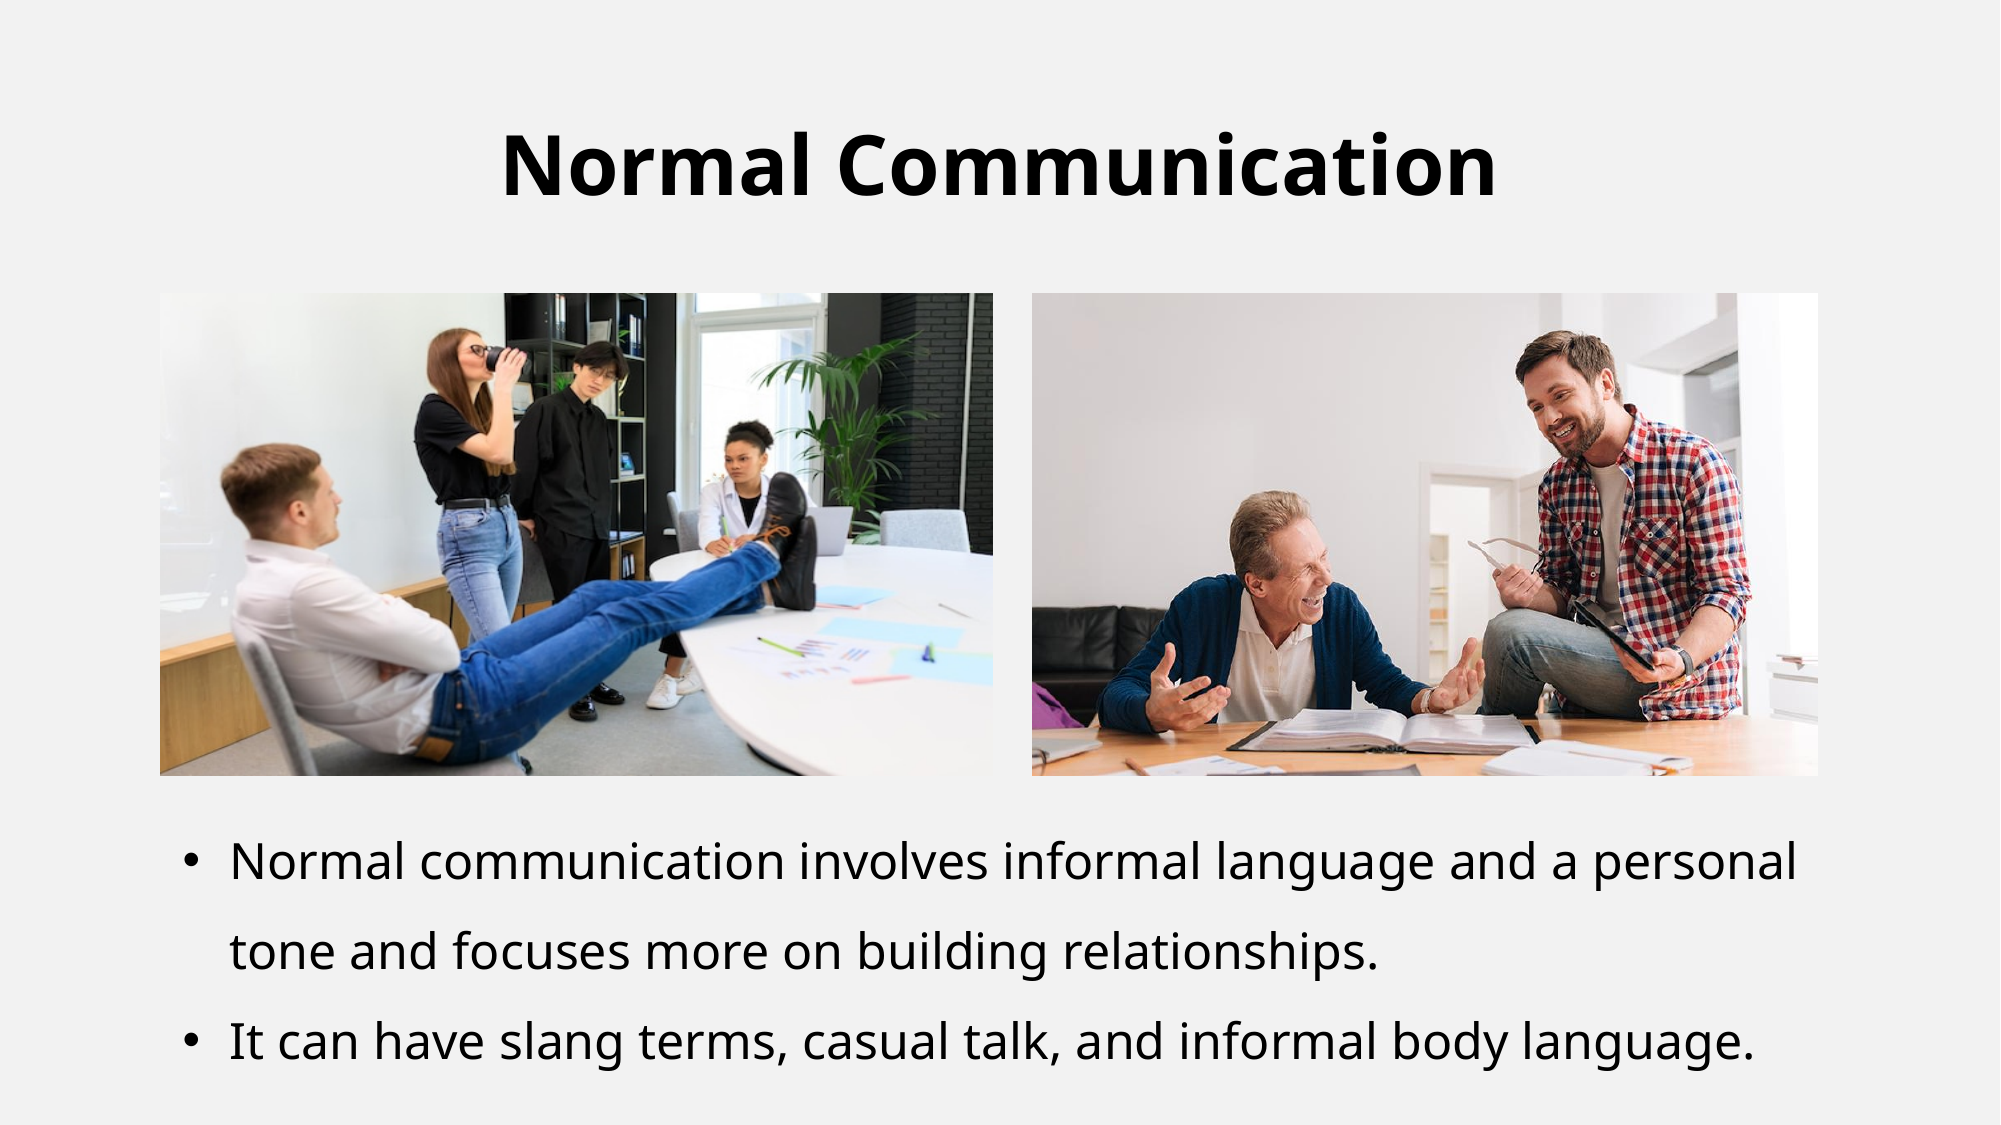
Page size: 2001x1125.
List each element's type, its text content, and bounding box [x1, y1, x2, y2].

title Normal Communication [137, 59, 1863, 278]
picture [1031, 292, 1818, 777]
text_box Normal communication involves informal language and a personal tone and focuses more on building relationships. It can have slang terms, casual talk, and informal body language. [167, 791, 1818, 1077]
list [160, 292, 994, 777]
